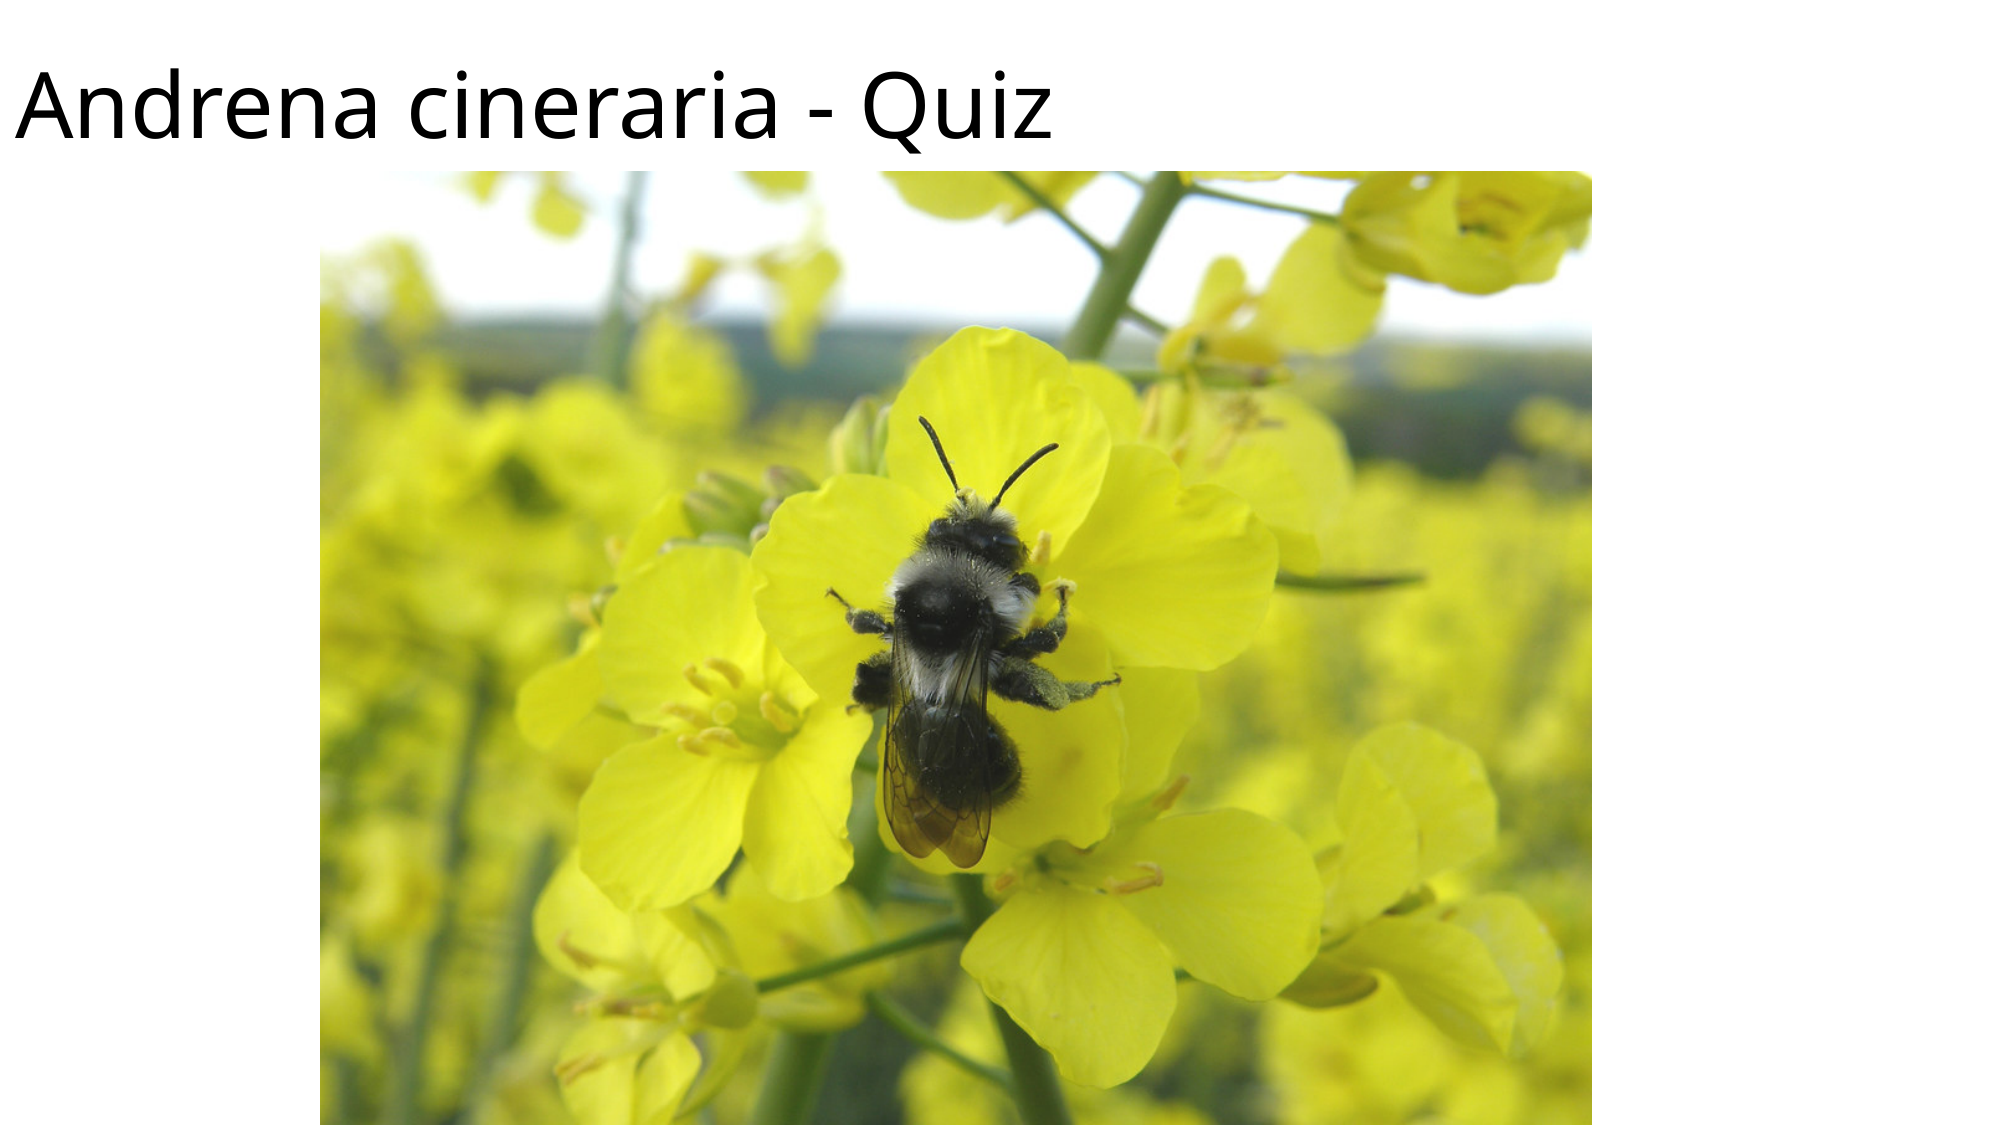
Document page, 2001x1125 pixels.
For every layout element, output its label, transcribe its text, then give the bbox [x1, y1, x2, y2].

title Andrena cineraria - Quiz [0, 0, 1725, 218]
picture [320, 171, 1592, 1125]
